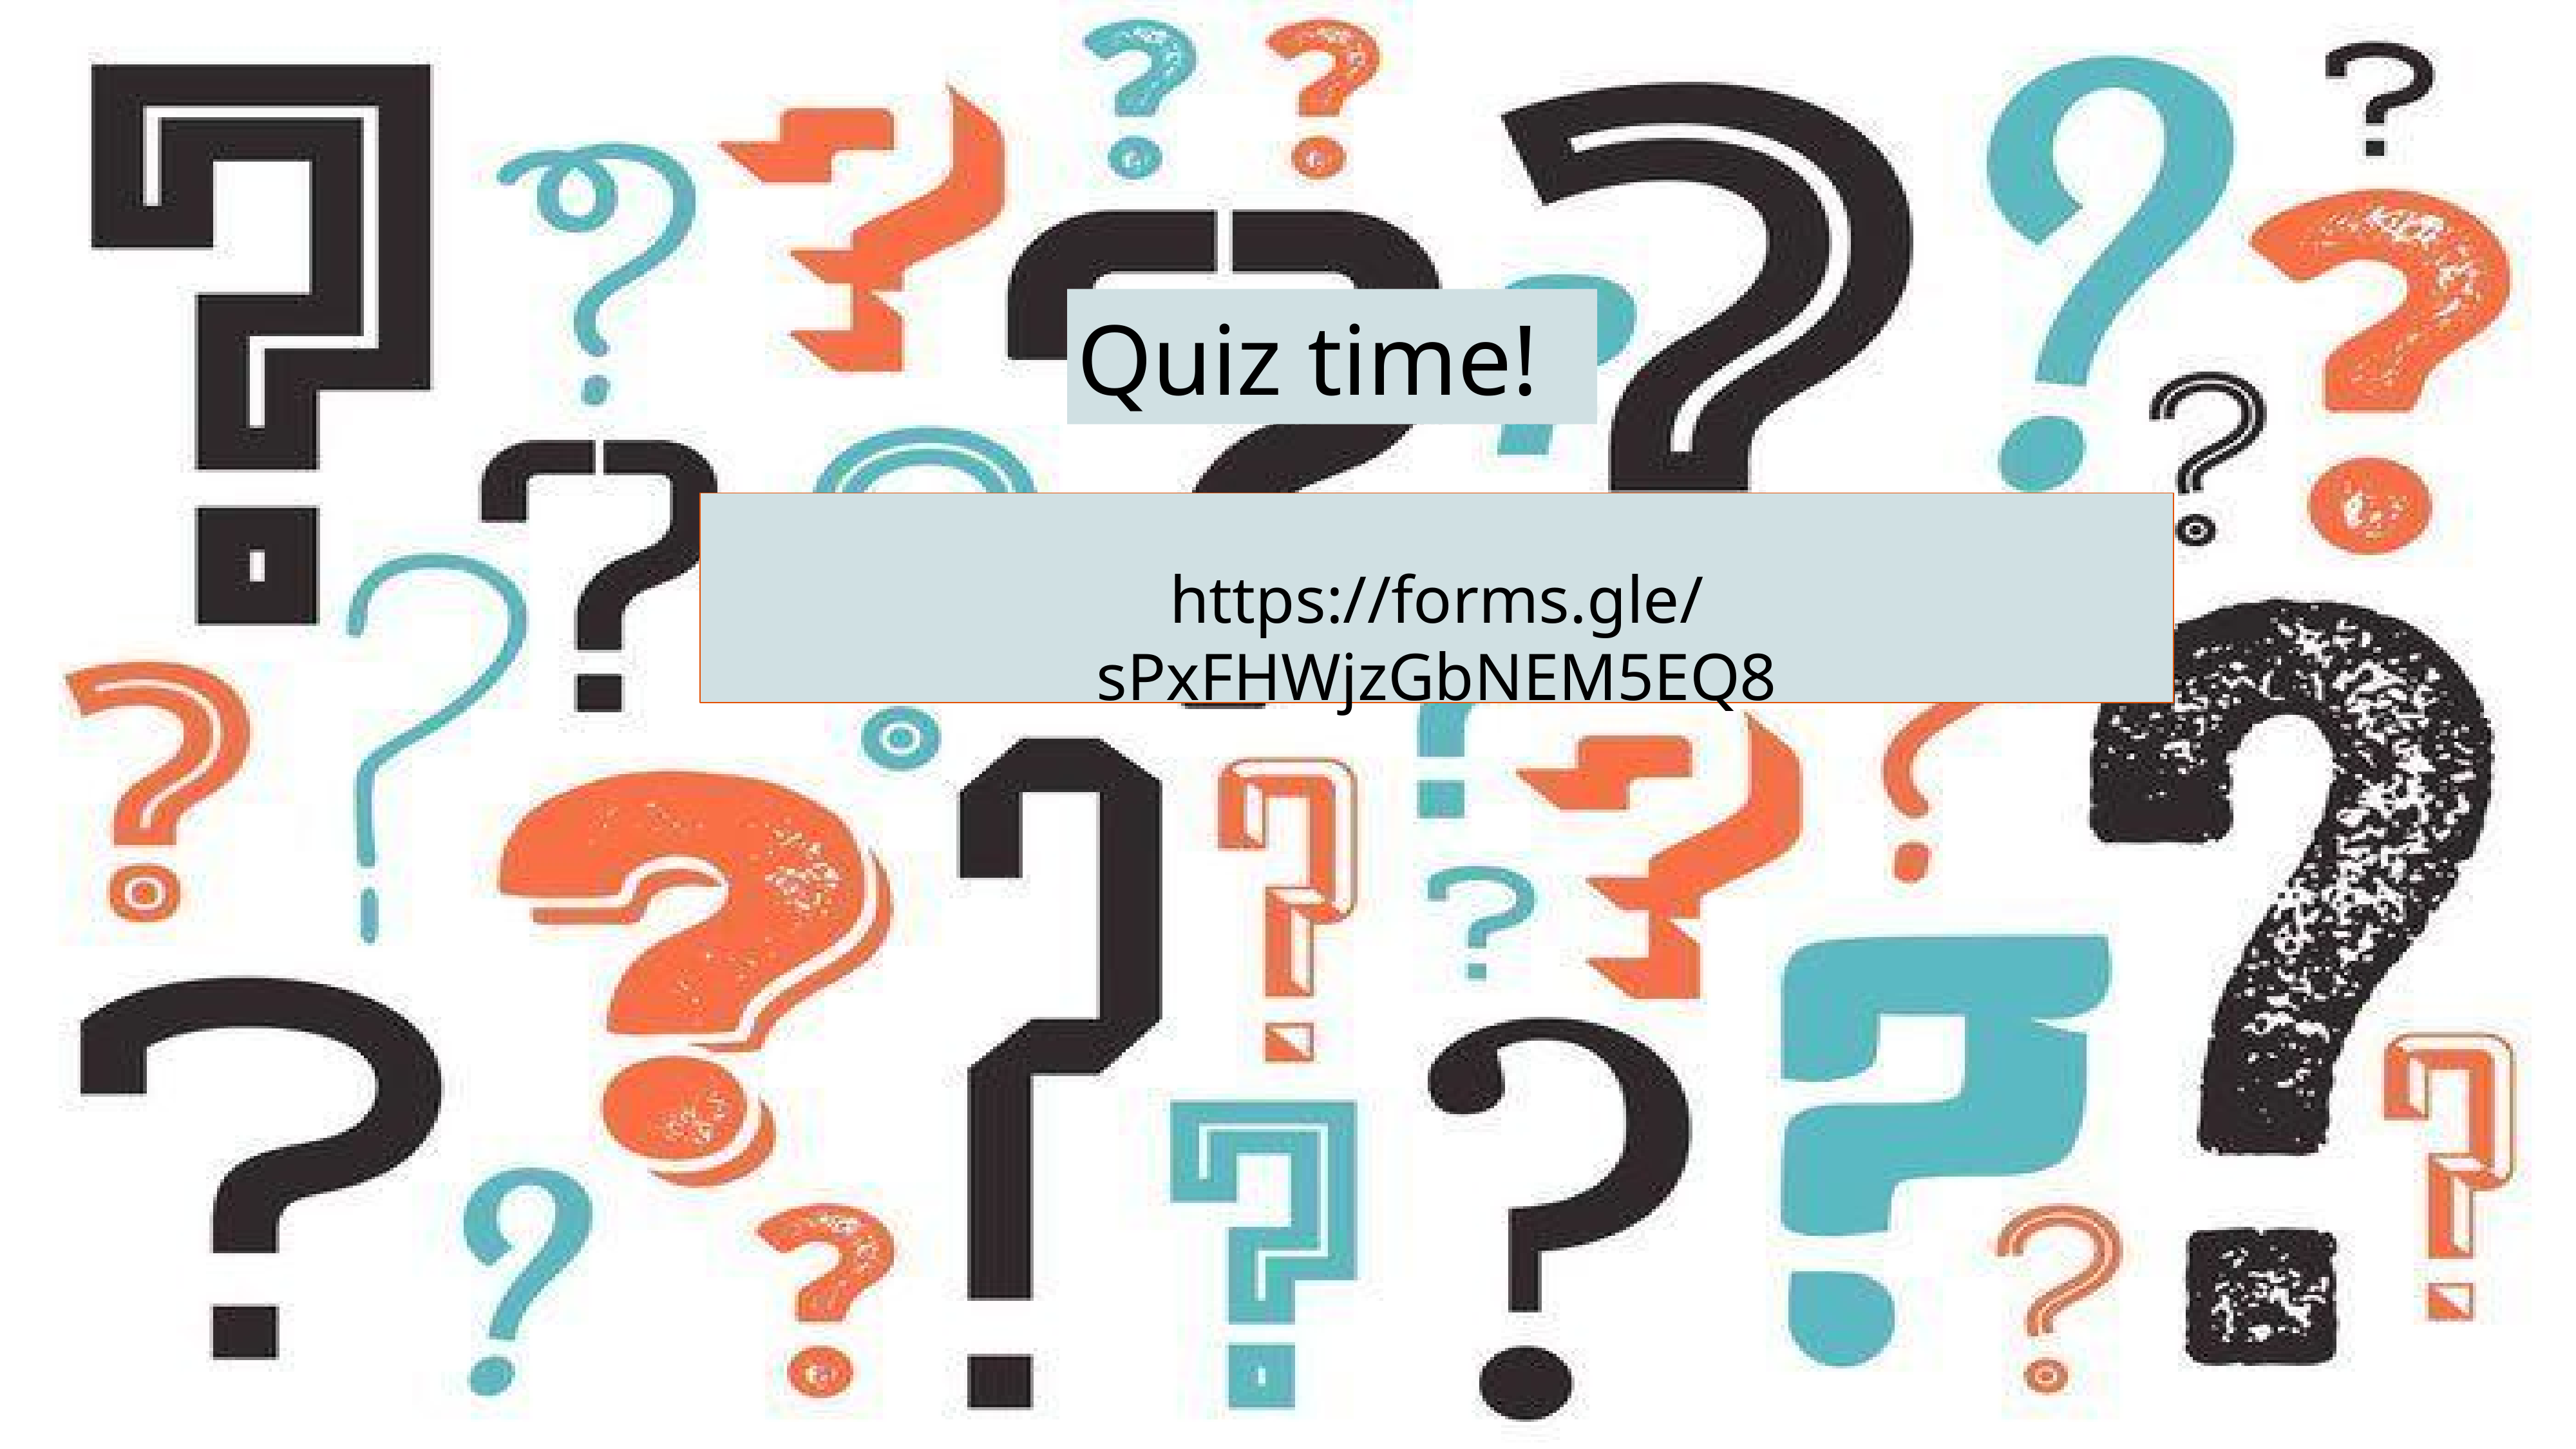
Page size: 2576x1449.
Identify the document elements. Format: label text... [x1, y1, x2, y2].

text_box Quiz time! [1067, 289, 1598, 424]
picture [0, 0, 2576, 1449]
text_box [716, 412, 1995, 455]
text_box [699, 493, 2174, 703]
